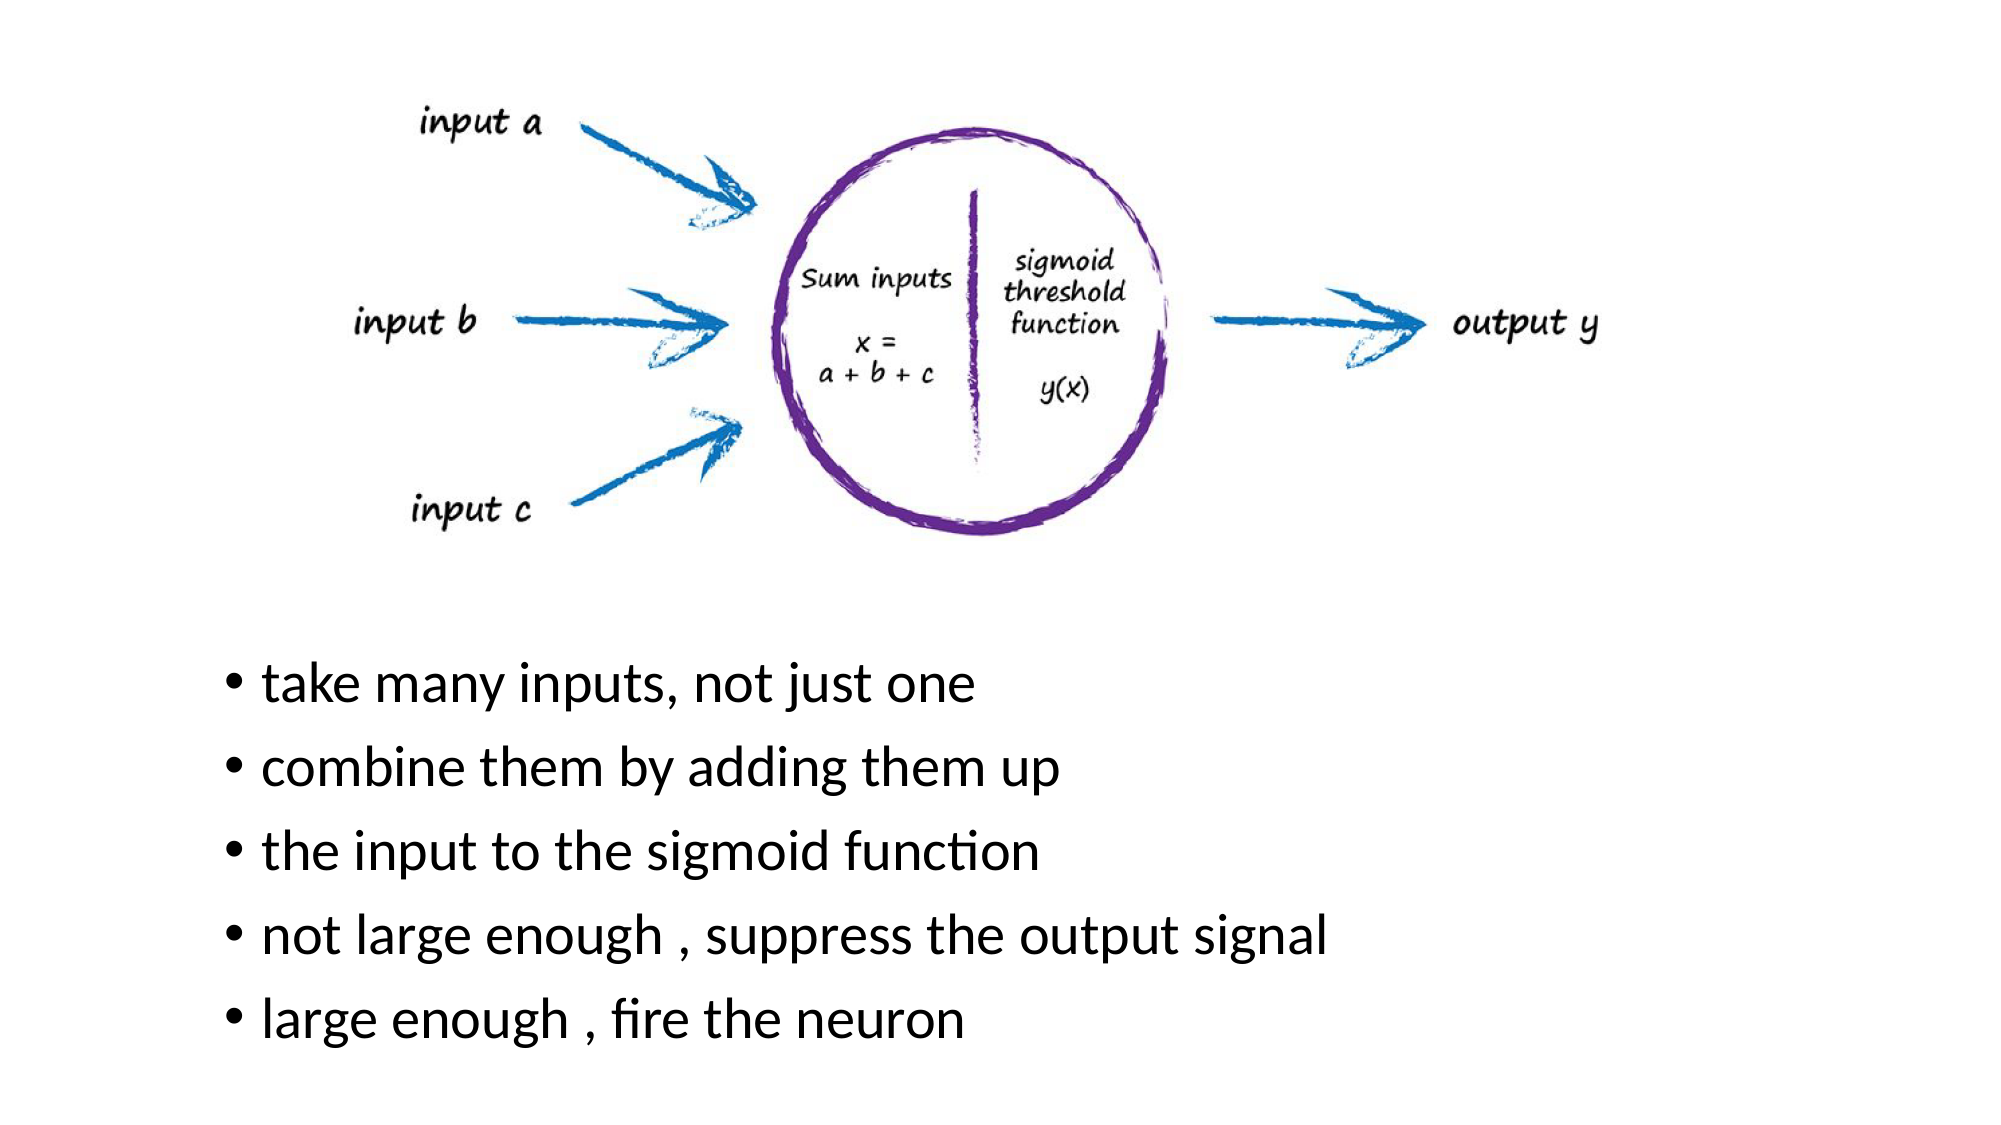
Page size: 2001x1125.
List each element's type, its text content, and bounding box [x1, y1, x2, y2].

list take many inputs, not just one combine them by adding them up the input to the sigmoid function not large enough , suppress the output signal large enough , fire the neuron [209, 645, 1935, 1070]
picture [347, 98, 1609, 541]
